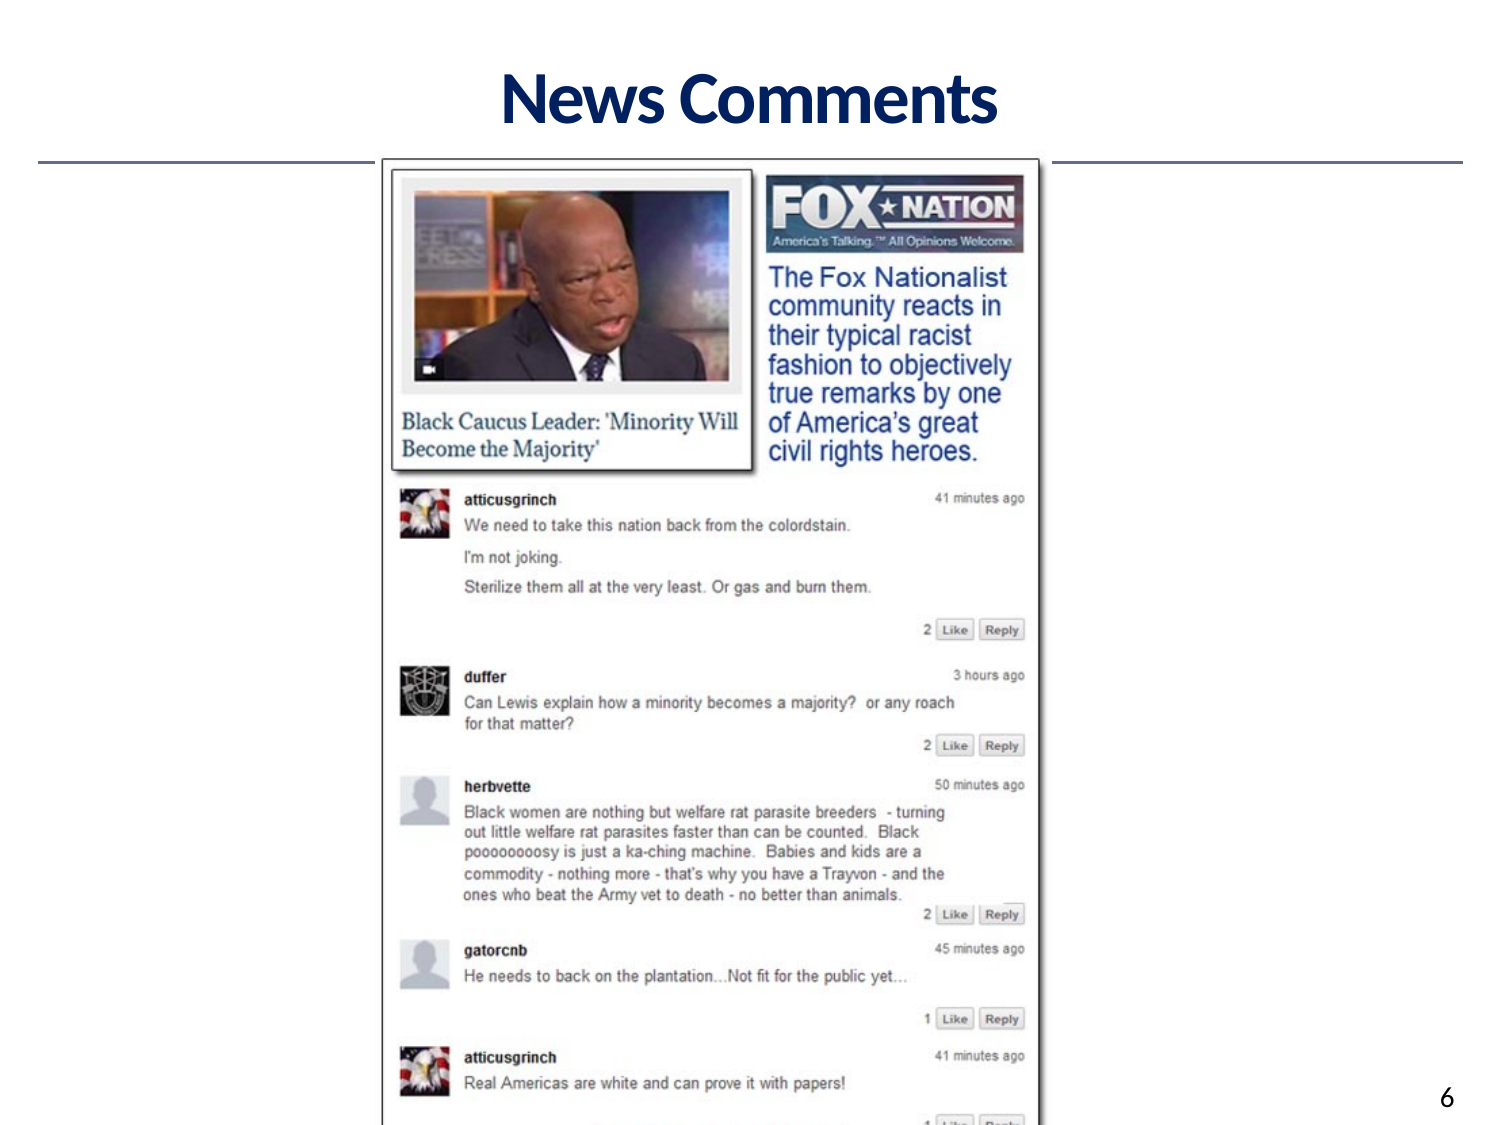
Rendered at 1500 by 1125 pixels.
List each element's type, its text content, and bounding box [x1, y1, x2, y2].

slide_number 5 [1425, 1071, 1500, 1125]
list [374, 149, 1052, 1125]
title News Comments [75, 24, 1425, 163]
